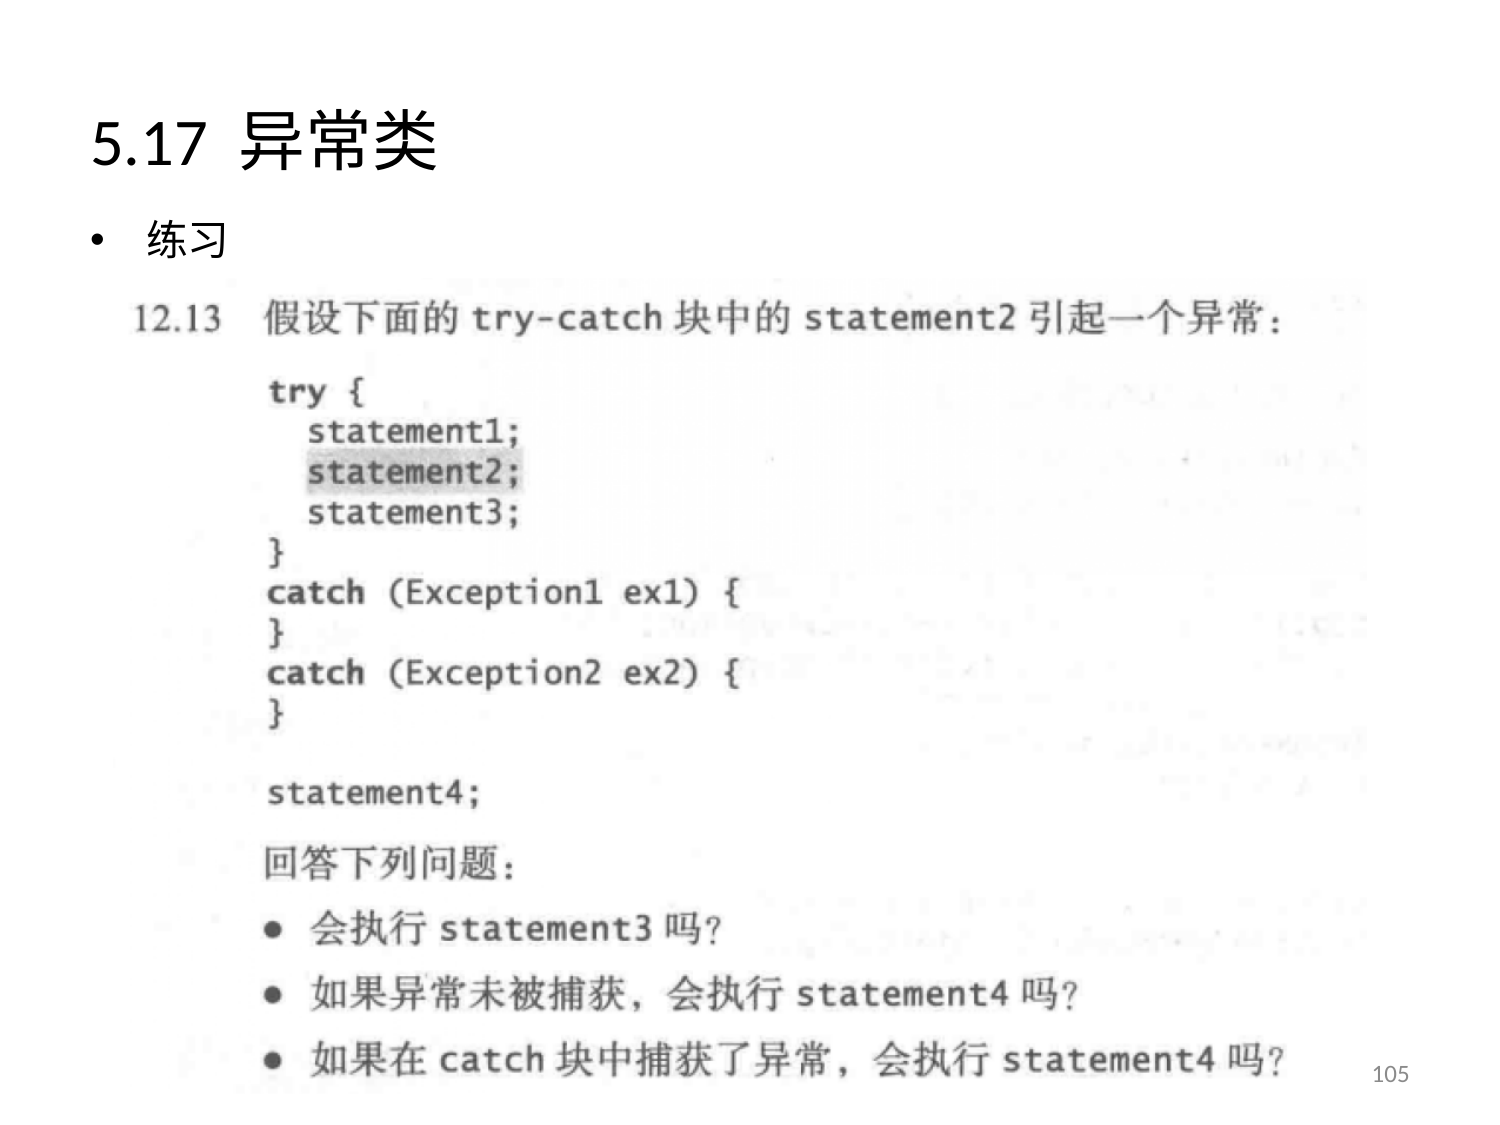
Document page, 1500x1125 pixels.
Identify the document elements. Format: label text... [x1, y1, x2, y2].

list 练习 [75, 206, 1425, 949]
slide_number 105 [1366, 1042, 1425, 1103]
picture [112, 278, 1367, 1095]
title 5.17 异常类 [75, 45, 1425, 206]
